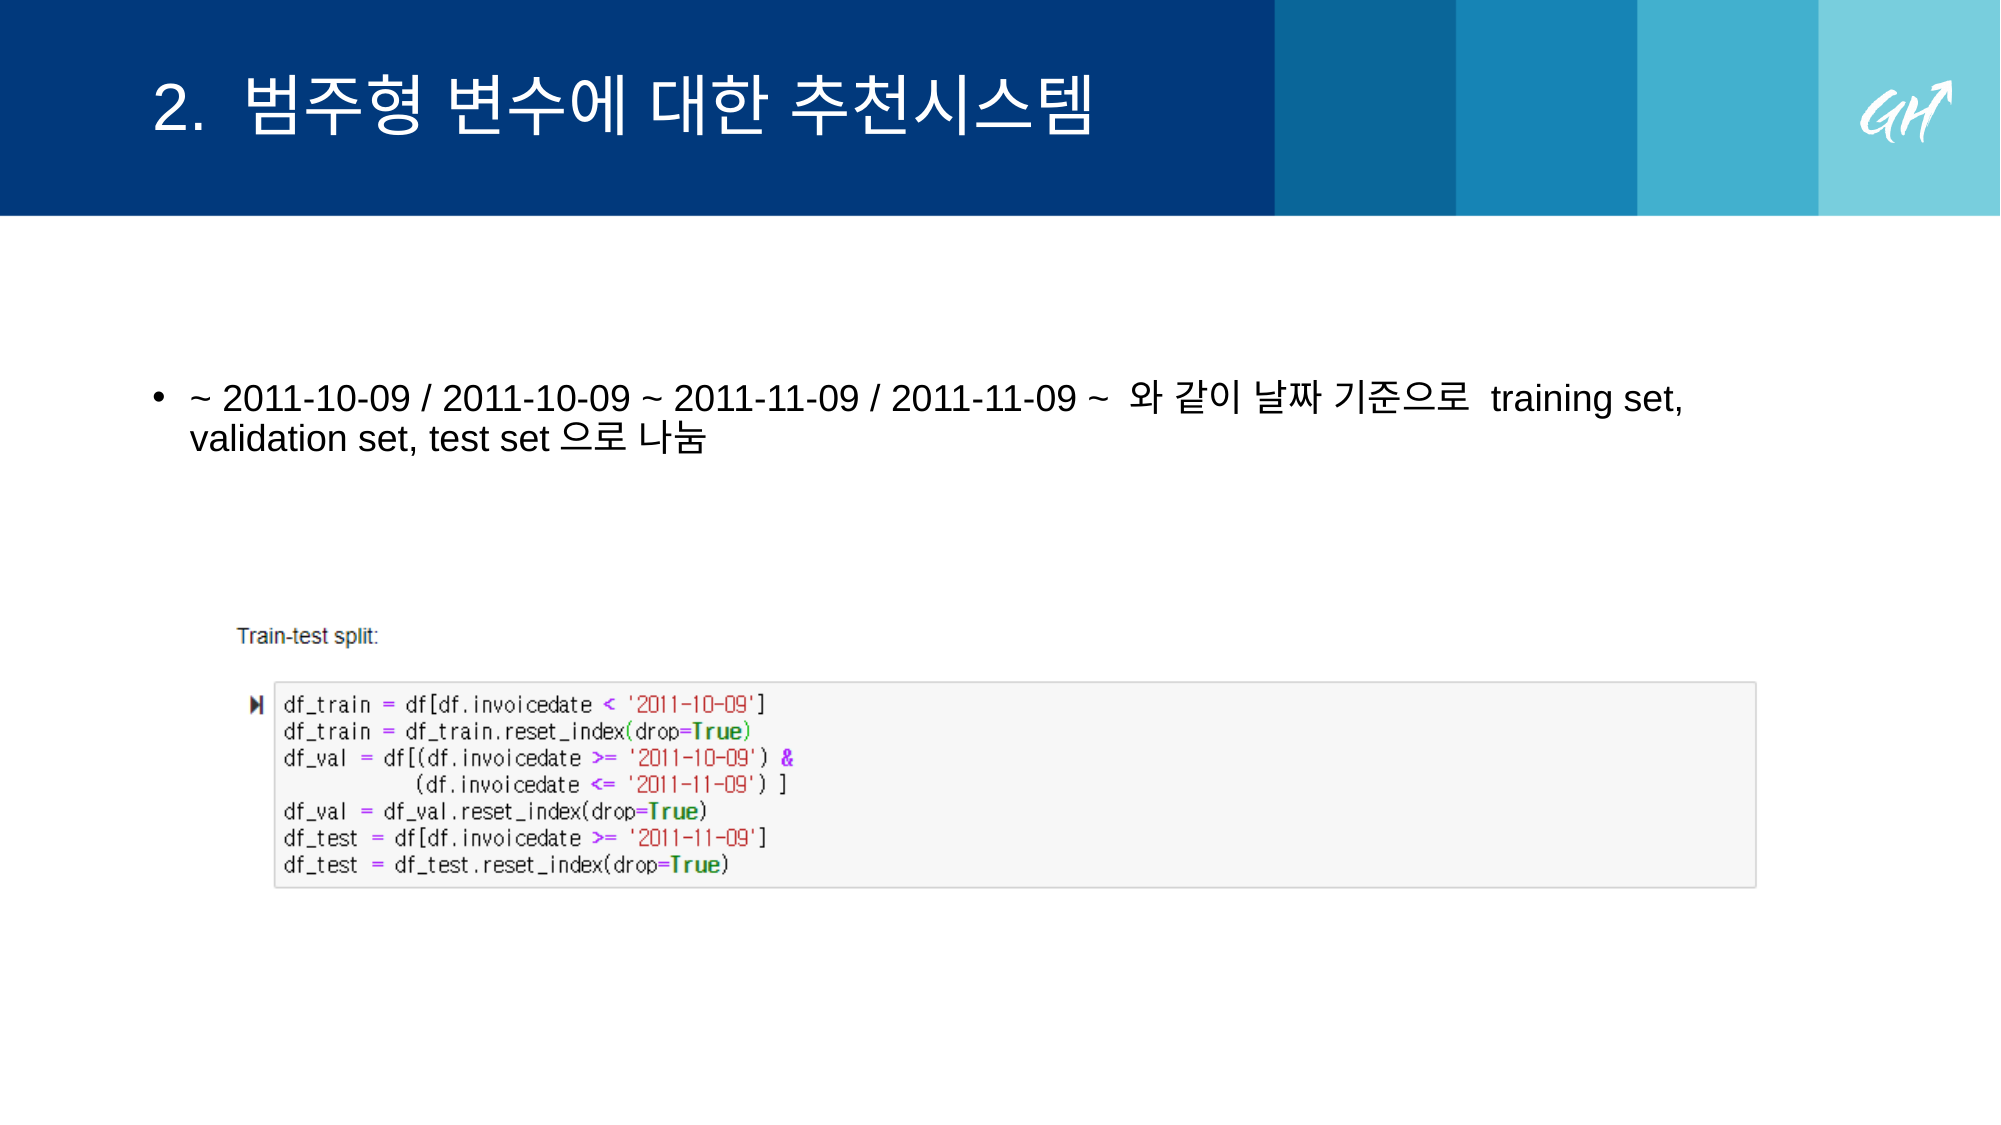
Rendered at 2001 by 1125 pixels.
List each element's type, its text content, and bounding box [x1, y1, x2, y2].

title 2. 범주형 변수에 대한 추천시스템 [137, 0, 1863, 218]
list ~ 2011-10-09 / 2011-10-09 ~ 2011-11-09 / 2011-11-09 ~ 와 같이 날짜 기준으로 training set, validation set, test set으로 나눔 [137, 371, 1863, 852]
picture [0, 0, 2000, 1125]
